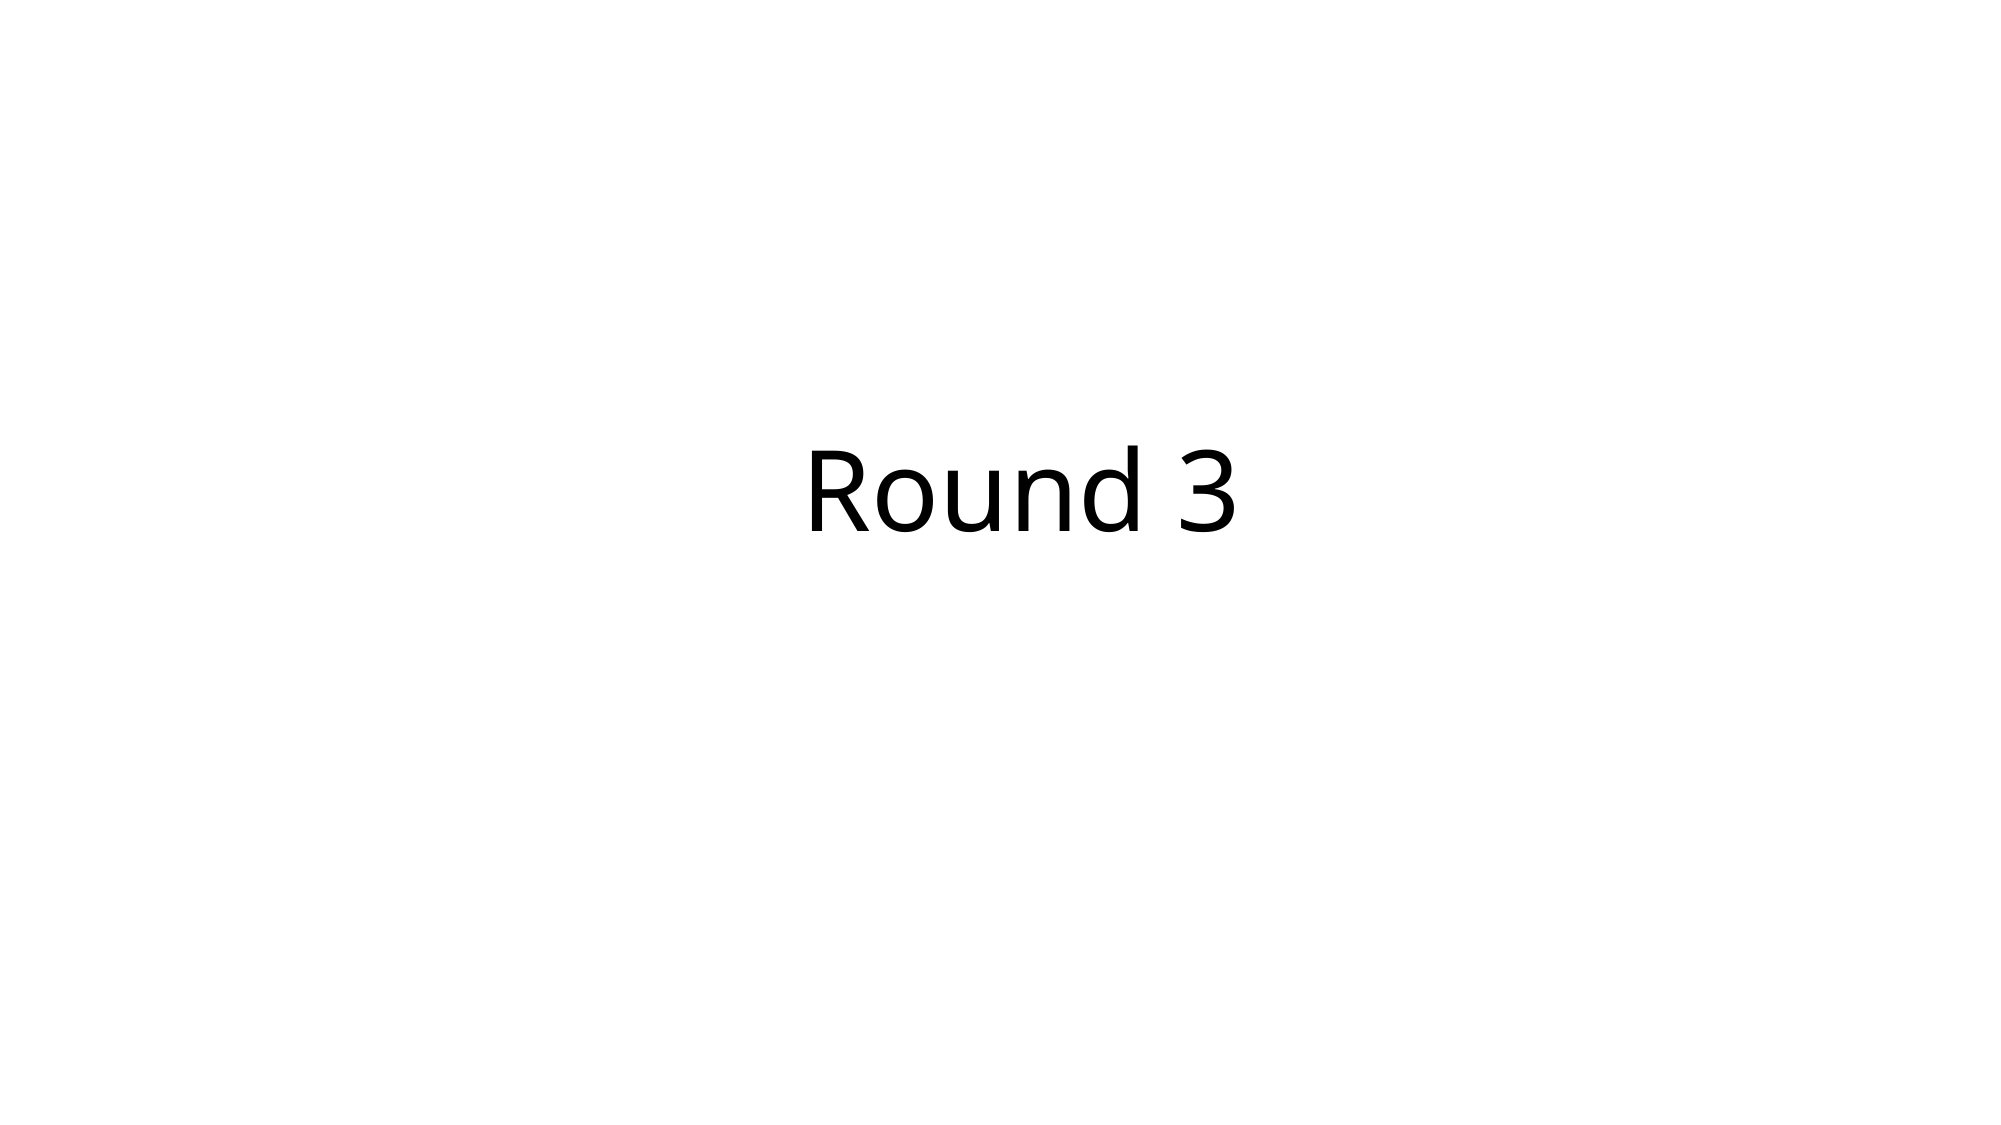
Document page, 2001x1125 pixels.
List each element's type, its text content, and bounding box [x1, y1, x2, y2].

text_box Round 3 [786, 410, 1257, 561]
